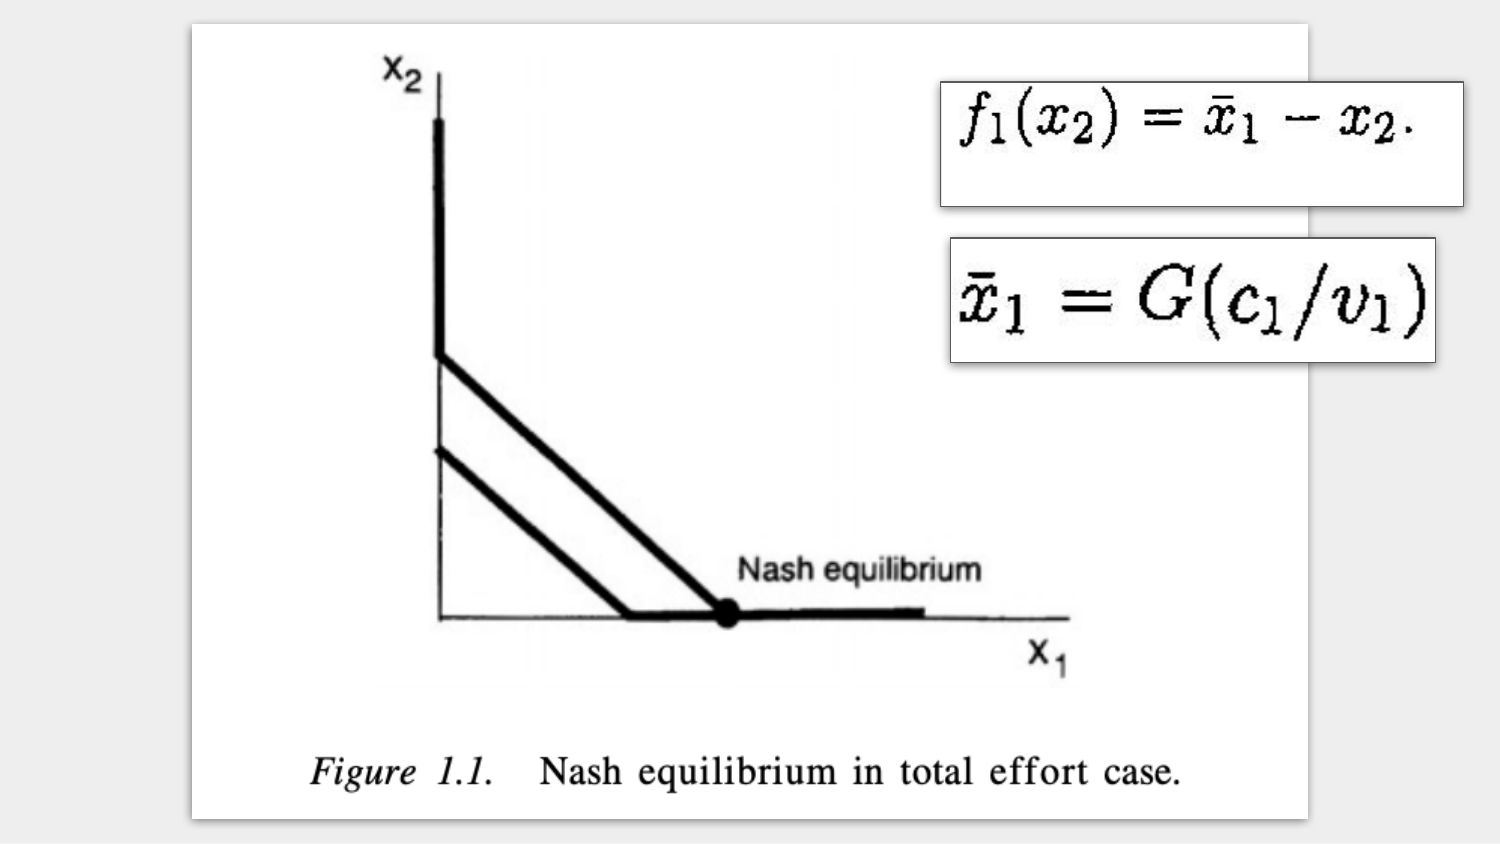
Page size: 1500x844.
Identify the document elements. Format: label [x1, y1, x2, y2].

text_box [0, 0, 1500, 844]
picture [191, 24, 1464, 819]
